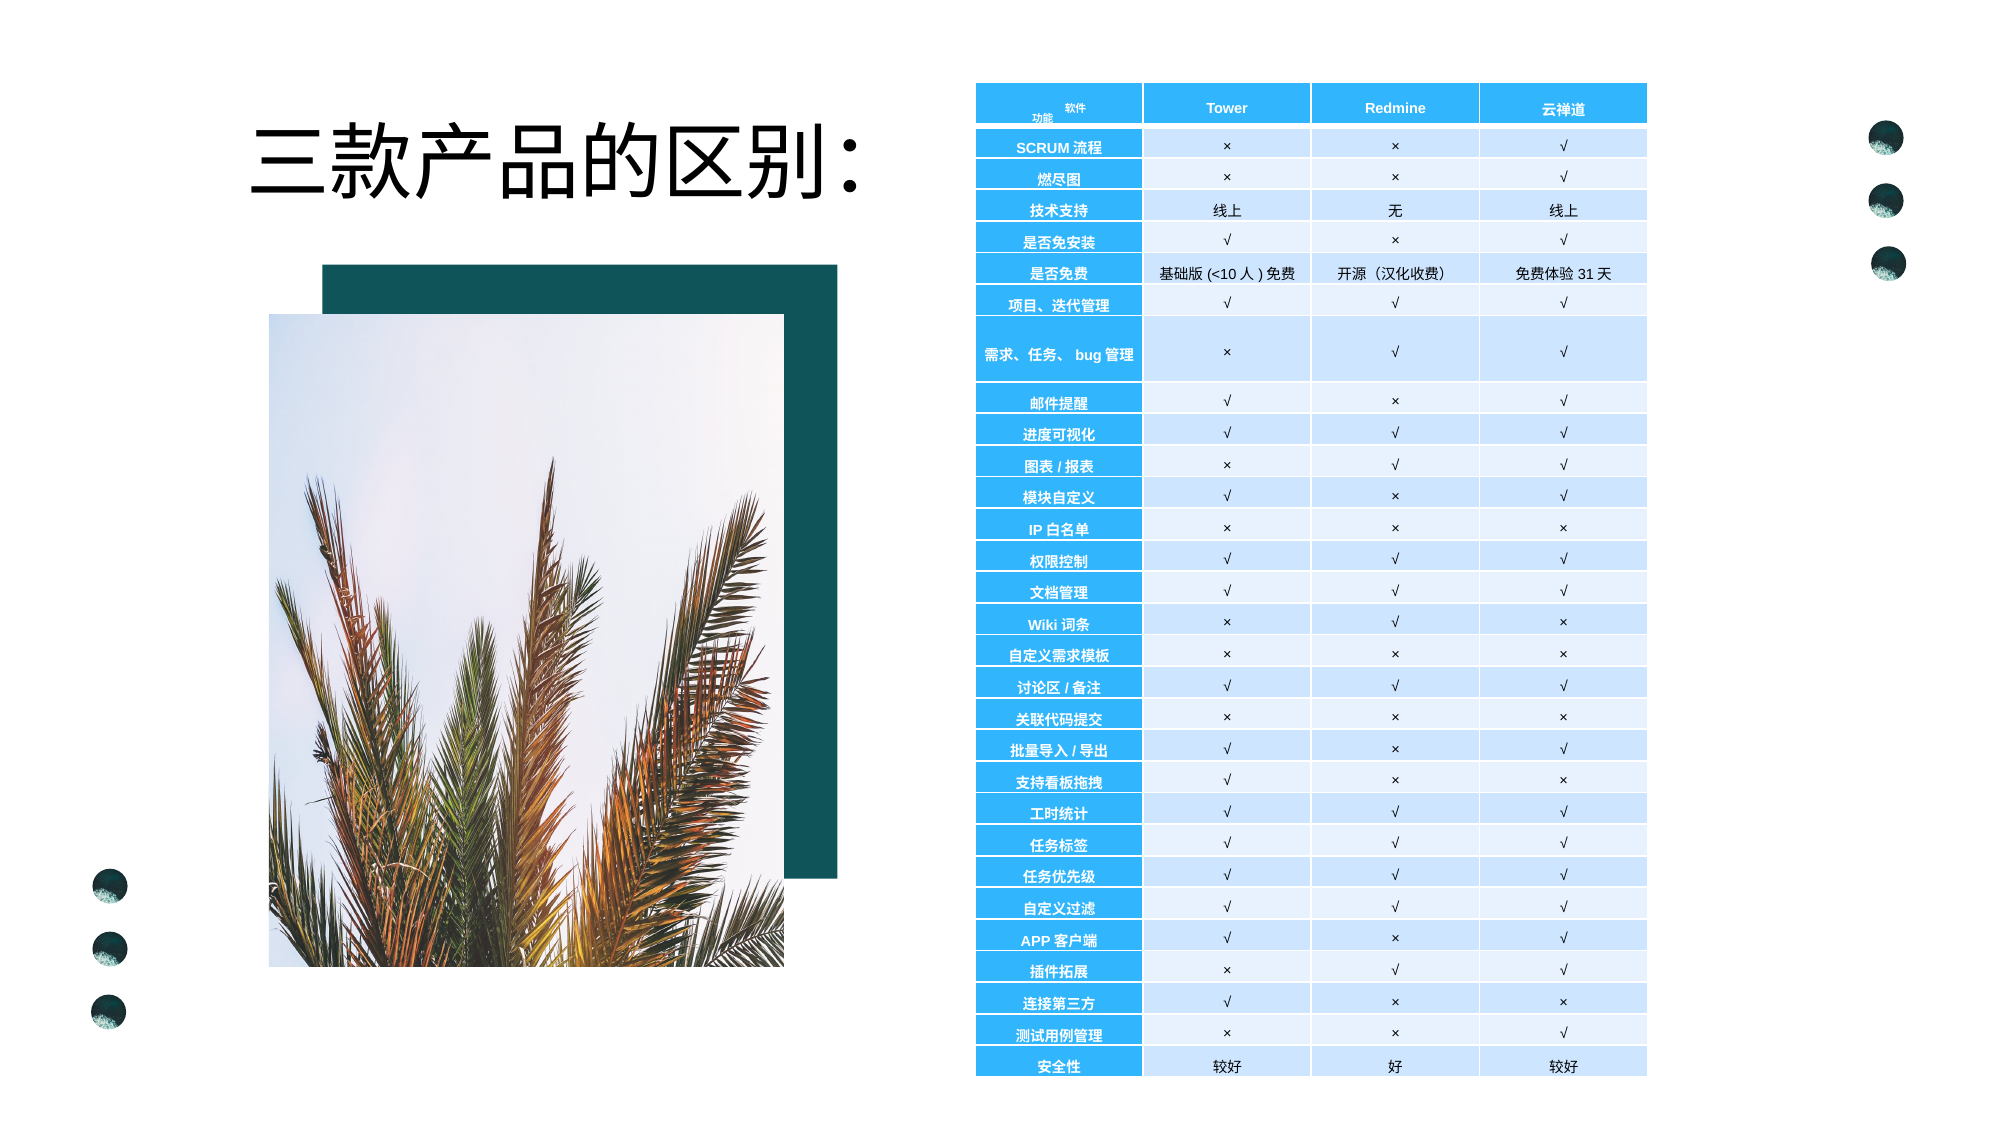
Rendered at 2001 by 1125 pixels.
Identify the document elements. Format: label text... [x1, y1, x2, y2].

table_cell Wiki词条 [976, 604, 1142, 634]
table_cell √ [1144, 572, 1310, 602]
table_cell √ [1480, 316, 1647, 381]
table_cell √ [1480, 1015, 1647, 1044]
table_cell 是否免费 [976, 253, 1142, 283]
table_cell √ [1480, 667, 1647, 697]
table_cell 批量导入/导出 [976, 730, 1142, 760]
table_cell 任务优先级 [976, 857, 1142, 886]
table_header Redmine [1312, 83, 1479, 123]
table_cell √ [1144, 857, 1310, 886]
table_cell √ [1312, 446, 1479, 476]
table_cell √ [1312, 316, 1479, 381]
table_cell √ [1312, 414, 1479, 444]
table_cell √ [1312, 541, 1479, 570]
table_cell 较好 [1144, 1046, 1310, 1076]
table_cell × [1312, 920, 1479, 950]
table_cell 好 [1312, 1046, 1479, 1076]
table_cell √ [1144, 222, 1310, 252]
table_cell 连接第三方 [976, 983, 1142, 1013]
table_cell 权限控制 [976, 541, 1142, 570]
table_cell 支持看板拖拽 [976, 762, 1142, 792]
table_cell × [1312, 635, 1479, 665]
table_cell √ [1144, 541, 1310, 570]
table_cell 模块自定义 [976, 477, 1142, 507]
table_cell √ [1312, 285, 1479, 315]
table_cell √ [1144, 825, 1310, 855]
text_box 三款产品的区别： [231, 102, 928, 217]
table_cell × [1144, 604, 1310, 634]
table_cell × [1480, 509, 1647, 539]
table_cell √ [1480, 129, 1647, 157]
table_cell √ [1480, 446, 1647, 476]
table_cell × [1312, 222, 1479, 252]
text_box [1868, 120, 1907, 282]
table_cell √ [1144, 983, 1310, 1013]
table_cell 技术支持 [976, 190, 1142, 220]
table_cell 燃尽图 [976, 159, 1142, 188]
table_cell √ [1480, 825, 1647, 855]
table_cell √ [1144, 793, 1310, 823]
text_box [46, 41, 1960, 1084]
table_cell √ [1480, 951, 1647, 981]
table_cell × [1480, 762, 1647, 792]
table_cell √ [1480, 888, 1647, 918]
table_cell 安全性 [976, 1046, 1142, 1076]
table_cell 免费体验31天 [1480, 253, 1647, 283]
table_cell √ [1312, 857, 1479, 886]
table_cell √ [1144, 414, 1310, 444]
text_box [268, 313, 785, 967]
table_cell × [1144, 635, 1310, 665]
table_cell × [1144, 316, 1310, 381]
table_cell × [1312, 1015, 1479, 1044]
table_cell 线上 [1144, 190, 1310, 220]
table_cell APP客户端 [976, 920, 1142, 950]
table_cell √ [1144, 888, 1310, 918]
table_cell × [1312, 699, 1479, 728]
table_cell × [1312, 730, 1479, 760]
table_cell × [1312, 509, 1479, 539]
table_cell √ [1312, 793, 1479, 823]
table_cell √ [1312, 825, 1479, 855]
table_cell 线上 [1480, 190, 1647, 220]
table_cell √ [1144, 477, 1310, 507]
table_cell √ [1312, 951, 1479, 981]
table_cell 插件拓展 [976, 951, 1142, 981]
table_cell 工时统计 [976, 793, 1142, 823]
table_cell 文档管理 [976, 572, 1142, 602]
table_cell × [1312, 159, 1479, 188]
table_cell × [1312, 129, 1479, 157]
table_cell × [1480, 604, 1647, 634]
table_cell 开源（汉化收费） [1312, 253, 1479, 283]
table_cell × [1144, 446, 1310, 476]
table_cell √ [1480, 414, 1647, 444]
table_cell √ [1144, 762, 1310, 792]
table_cell × [1312, 477, 1479, 507]
table_cell √ [1480, 222, 1647, 252]
table_cell 自定义过滤 [976, 888, 1142, 918]
table_cell √ [1312, 888, 1479, 918]
table_cell √ [1144, 667, 1310, 697]
table_header 云禅道 [1480, 83, 1647, 123]
text_box [321, 264, 838, 880]
table_cell √ [1144, 383, 1310, 412]
table_cell √ [1480, 572, 1647, 602]
table_cell 是否免安装 [976, 222, 1142, 252]
table_cell 自定义需求模板 [976, 635, 1142, 665]
table_cell × [1312, 983, 1479, 1013]
table_cell 较好 [1480, 1046, 1647, 1076]
table_cell √ [1312, 572, 1479, 602]
table_cell √ [1480, 857, 1647, 886]
table_cell × [1144, 129, 1310, 157]
table_cell √ [1480, 793, 1647, 823]
table_cell × [1480, 699, 1647, 728]
table_cell × [1144, 1015, 1310, 1044]
table_cell √ [1144, 730, 1310, 760]
table_cell IP白名单 [976, 509, 1142, 539]
table_cell √ [1480, 285, 1647, 315]
table_cell × [1312, 762, 1479, 792]
table_cell 需求、任务、bug管理 [976, 316, 1142, 381]
table_cell × [1480, 635, 1647, 665]
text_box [91, 868, 128, 1030]
table_cell × [1480, 983, 1647, 1013]
table_cell × [1144, 699, 1310, 728]
table_cell × [1144, 159, 1310, 188]
table_cell 任务标签 [976, 825, 1142, 855]
table_cell √ [1480, 383, 1647, 412]
table_header 功能 软件 [976, 83, 1142, 123]
table_cell × [1144, 509, 1310, 539]
table_cell × [1312, 383, 1479, 412]
table_cell SCRUM流程 [976, 129, 1142, 157]
table_cell √ [1480, 477, 1647, 507]
table_cell 进度可视化 [976, 414, 1142, 444]
table_cell √ [1480, 541, 1647, 570]
table_cell 关联代码提交 [976, 699, 1142, 728]
table_cell 项目、迭代管理 [976, 285, 1142, 315]
table_cell √ [1312, 604, 1479, 634]
table_cell × [1144, 951, 1310, 981]
table_cell 无 [1312, 190, 1479, 220]
table_cell 基础版(<10人)免费 [1144, 253, 1310, 283]
table_cell √ [1144, 285, 1310, 315]
table_cell √ [1312, 667, 1479, 697]
table_cell √ [1480, 920, 1647, 950]
table_cell 邮件提醒 [976, 383, 1142, 412]
table_cell 图表/报表 [976, 446, 1142, 476]
table_cell 讨论区/备注 [976, 667, 1142, 697]
table_header Tower [1144, 83, 1310, 123]
table_cell √ [1144, 920, 1310, 950]
table_cell 测试用例管理 [976, 1015, 1142, 1044]
table_cell √ [1480, 159, 1647, 188]
table_cell √ [1480, 730, 1647, 760]
